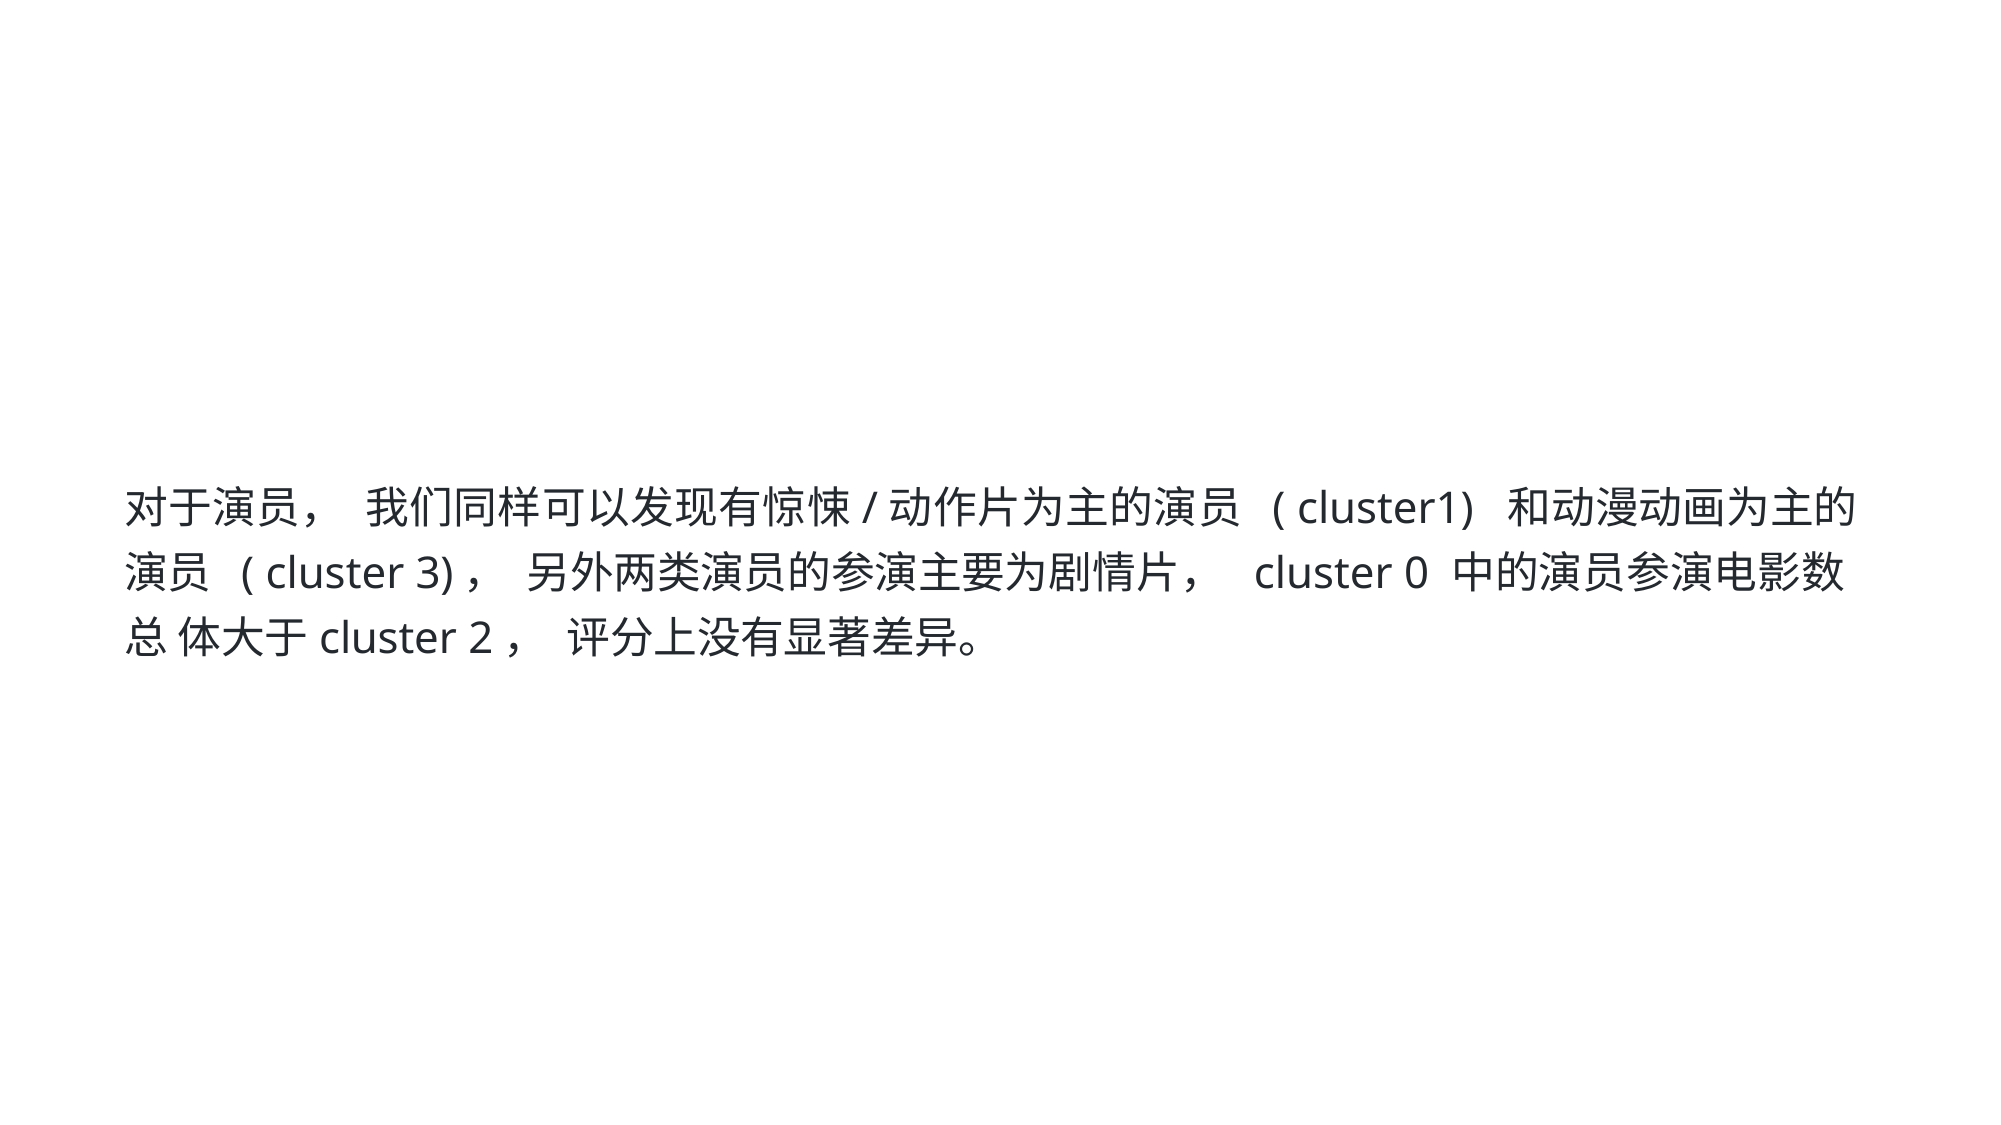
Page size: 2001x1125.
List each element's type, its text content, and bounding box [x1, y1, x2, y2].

text_box 对于演员， 我们同样可以发现有惊悚/动作片为主的演员 ( cluster1) 和动漫动画为主的 演员 ( cluster 3)， 另外两类演员的参演主要为剧情片， cluster 0 中的演员参演电影数总 体大于cluster 2， 评分上没有显著差异。 [122, 465, 1878, 665]
